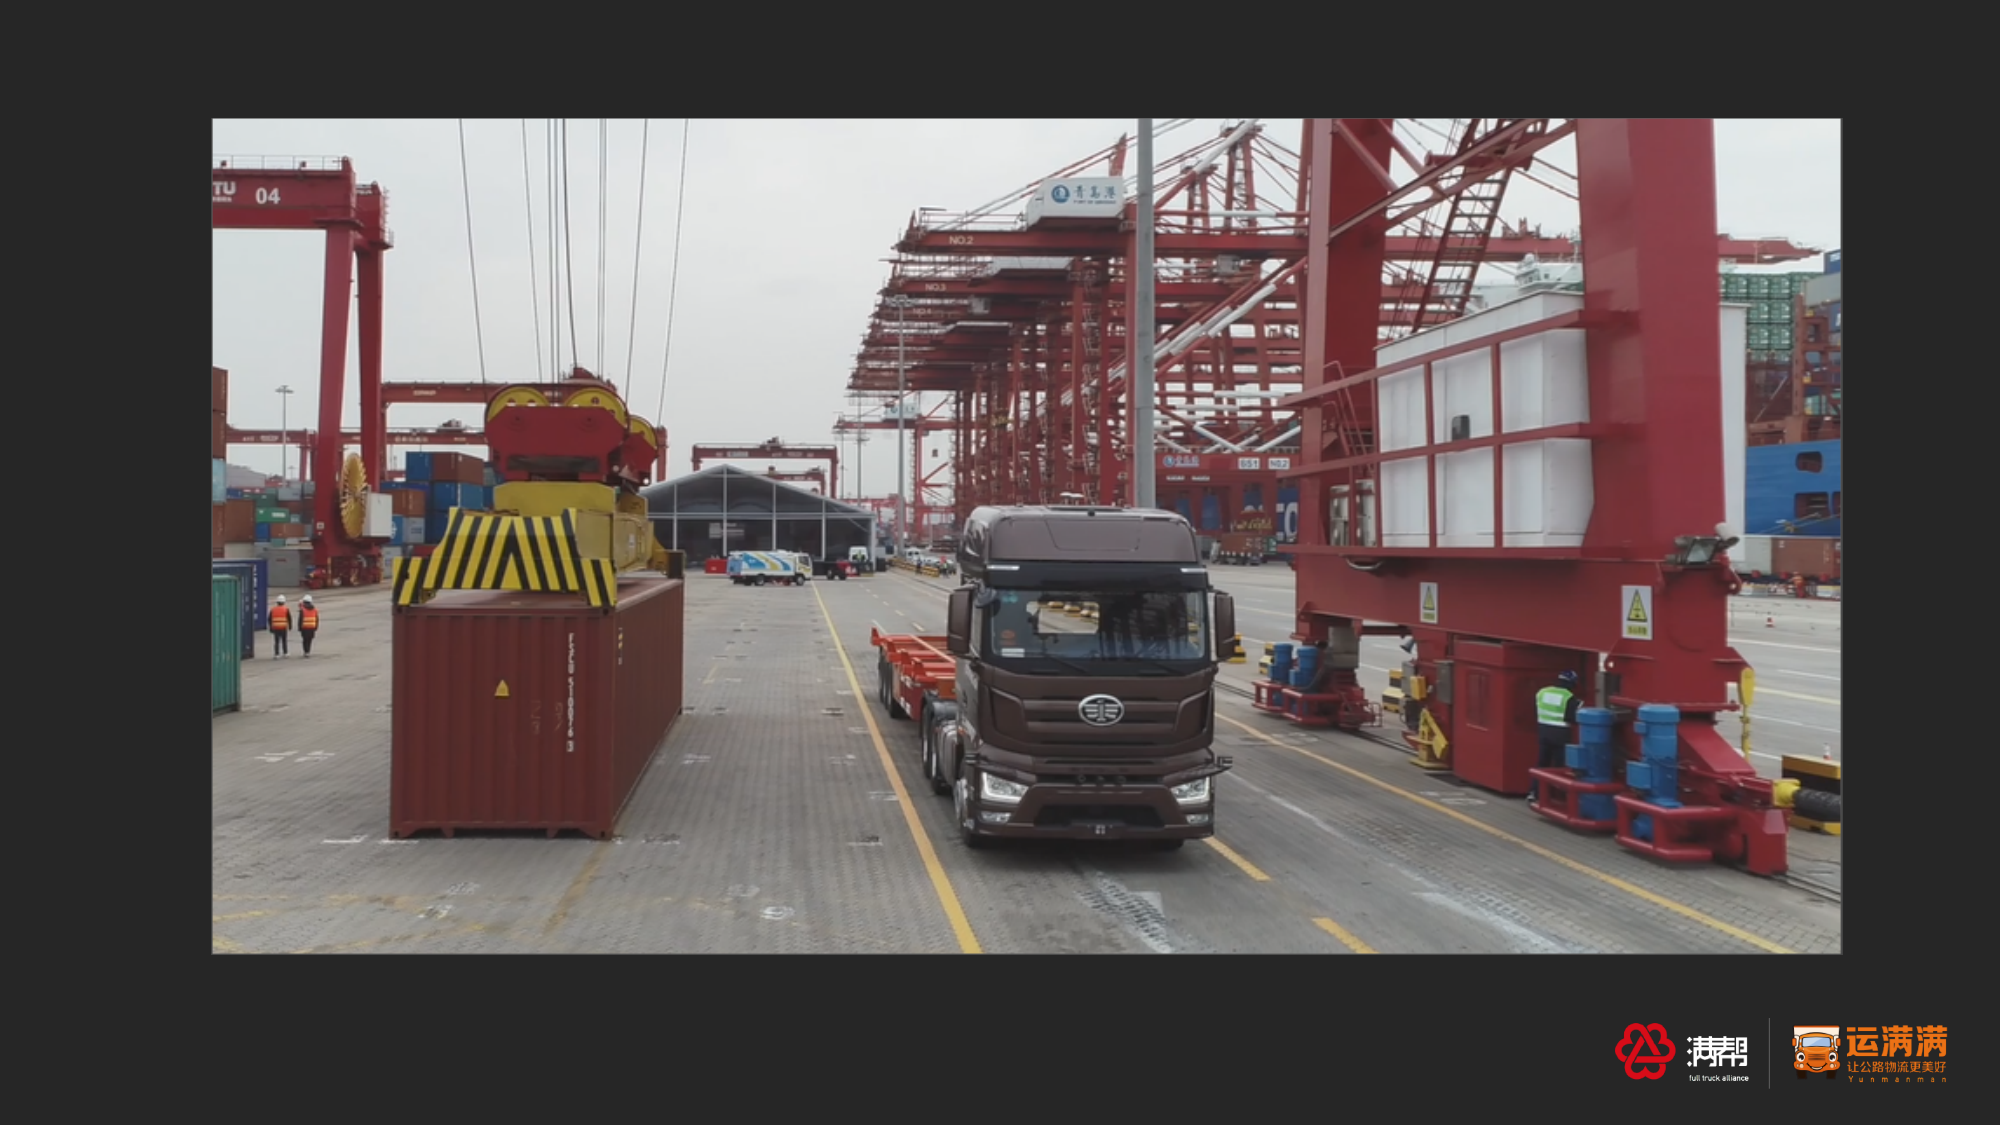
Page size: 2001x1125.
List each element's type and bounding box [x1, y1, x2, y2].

list [210, 117, 1844, 957]
picture [1615, 1018, 1953, 1089]
